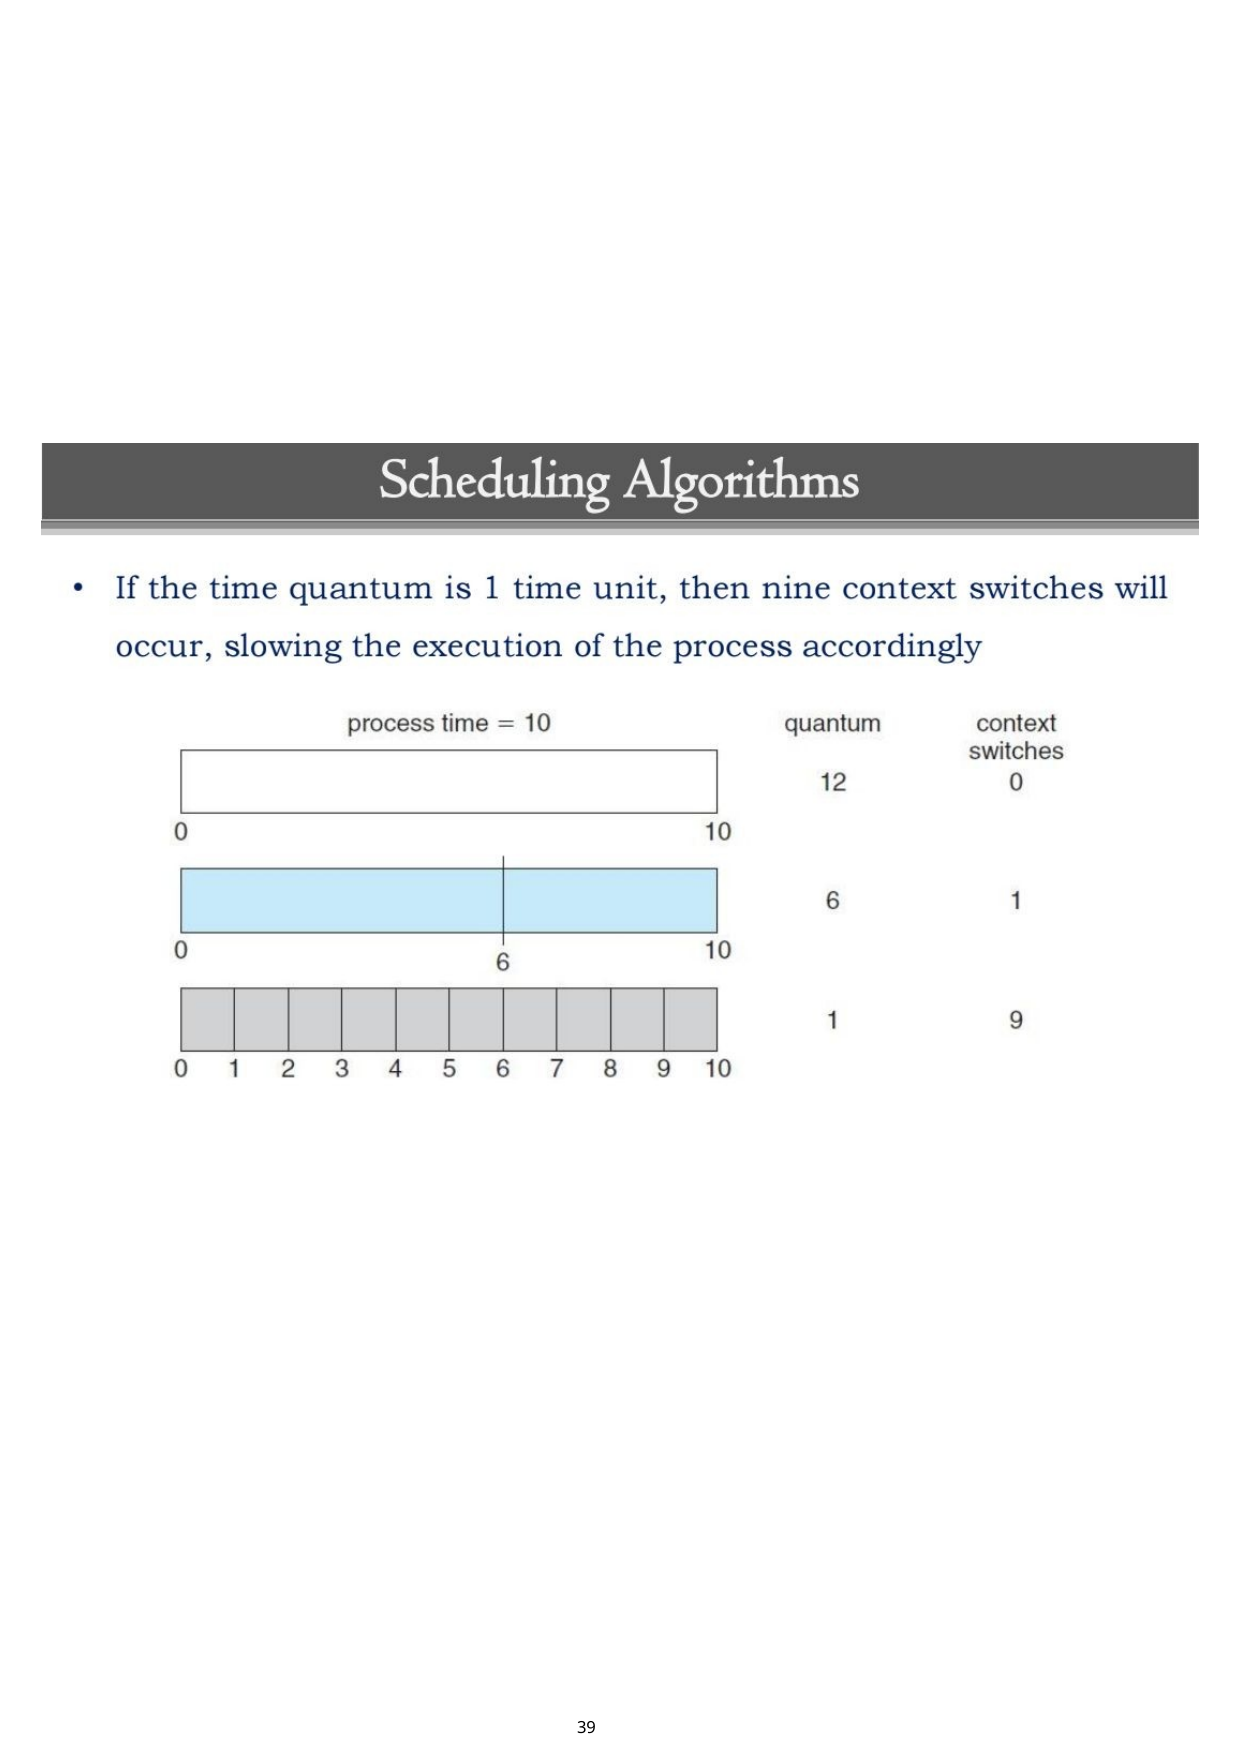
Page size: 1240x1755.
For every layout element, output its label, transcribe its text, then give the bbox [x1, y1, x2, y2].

picture [41, 442, 1199, 1087]
slide_number 39 [570, 1713, 605, 1755]
